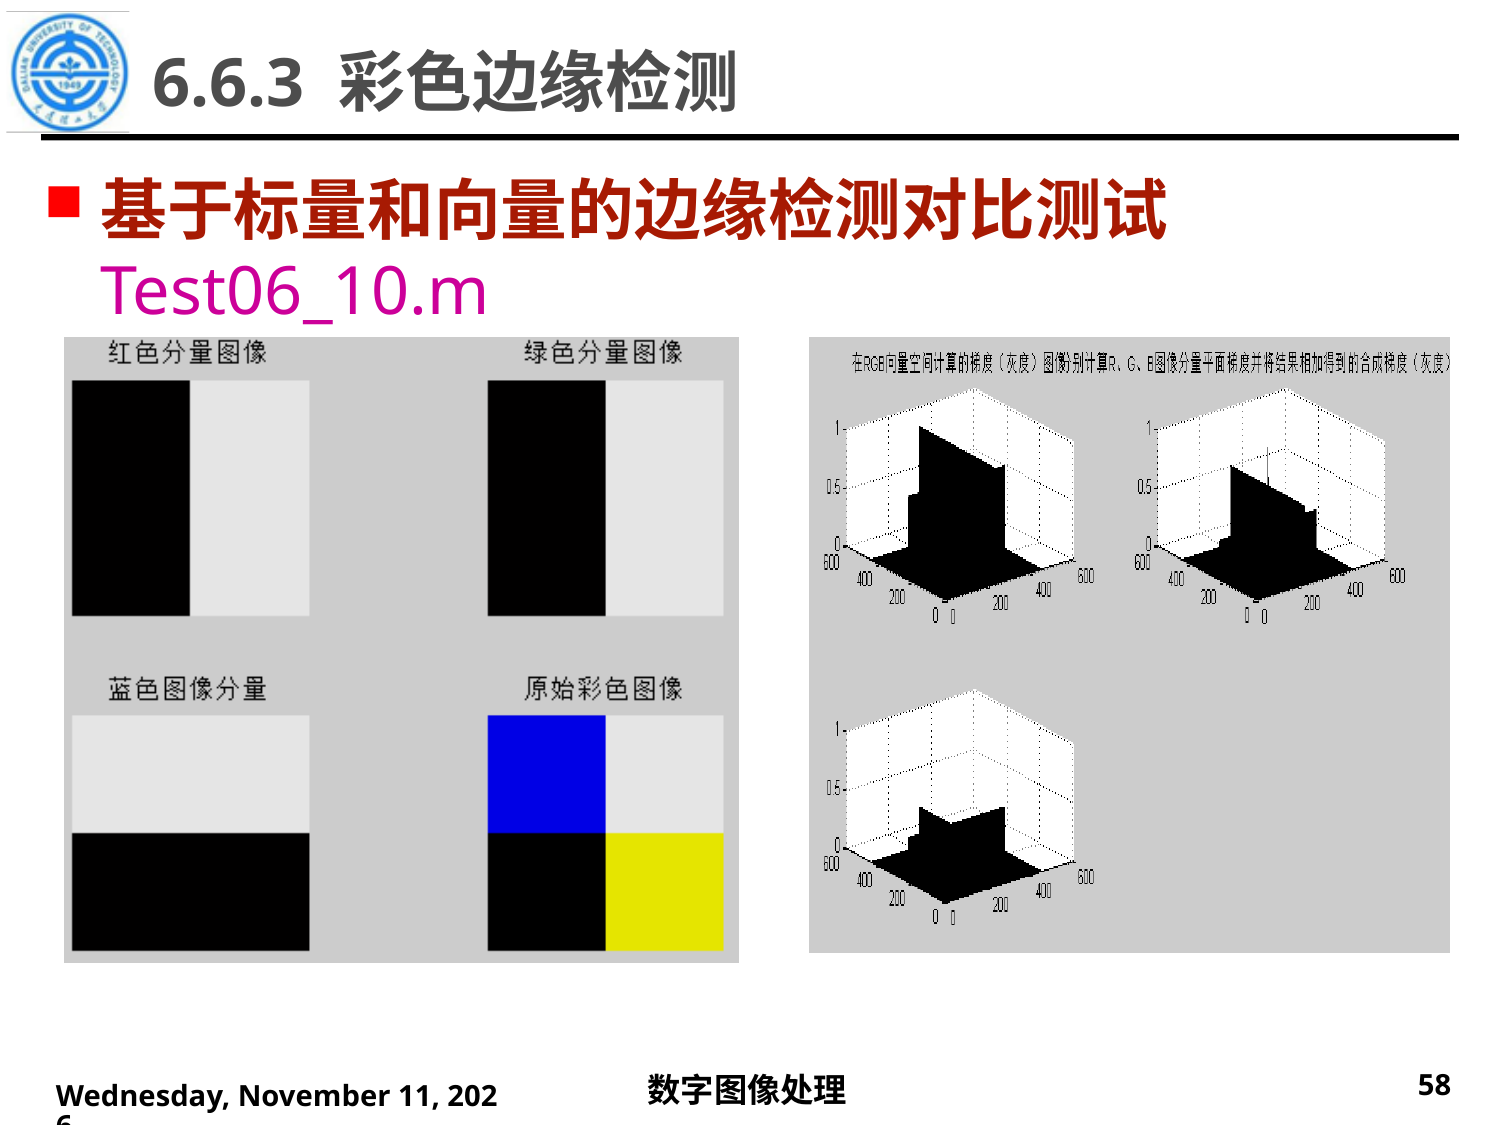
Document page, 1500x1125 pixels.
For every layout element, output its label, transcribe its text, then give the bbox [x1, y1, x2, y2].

title 6.6.3 彩色边缘检测 [137, 43, 1457, 128]
list 基于标量和向量的边缘检测对比测试Test06_10.m [29, 160, 1365, 941]
picture [6, 10, 130, 136]
picture [64, 337, 739, 963]
picture [808, 337, 1450, 953]
